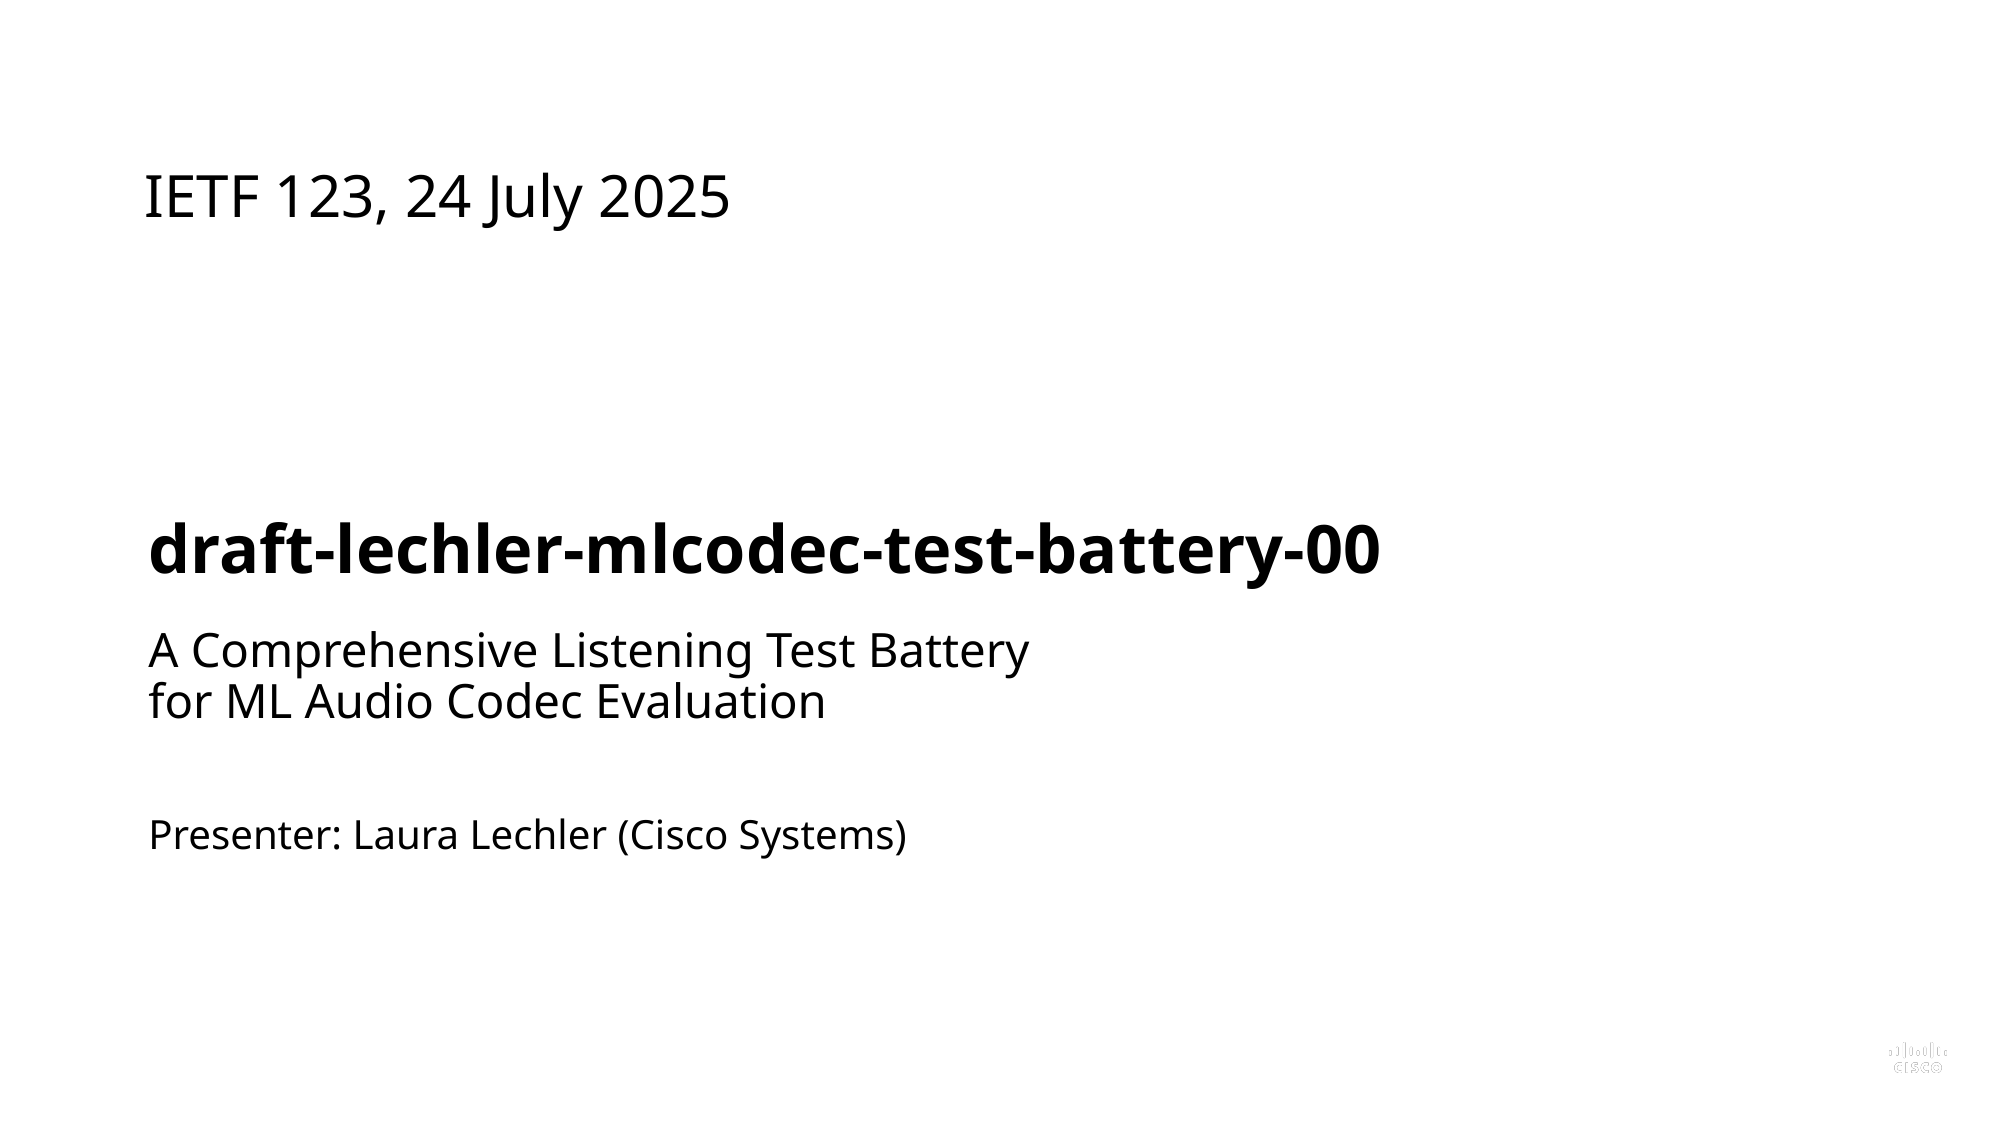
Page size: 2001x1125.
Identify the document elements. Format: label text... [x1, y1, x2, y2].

list Presenter: Laura Lechler (Cisco Systems) [133, 807, 952, 883]
title draft-lechler-mlcodec-test-battery-00 [133, 398, 1431, 706]
list A Comprehensive Listening Test Battery for ML Audio Codec Evaluation [133, 619, 1226, 738]
list IETF 123, 24 July 2025 [144, 167, 757, 243]
picture [1889, 1042, 1947, 1073]
